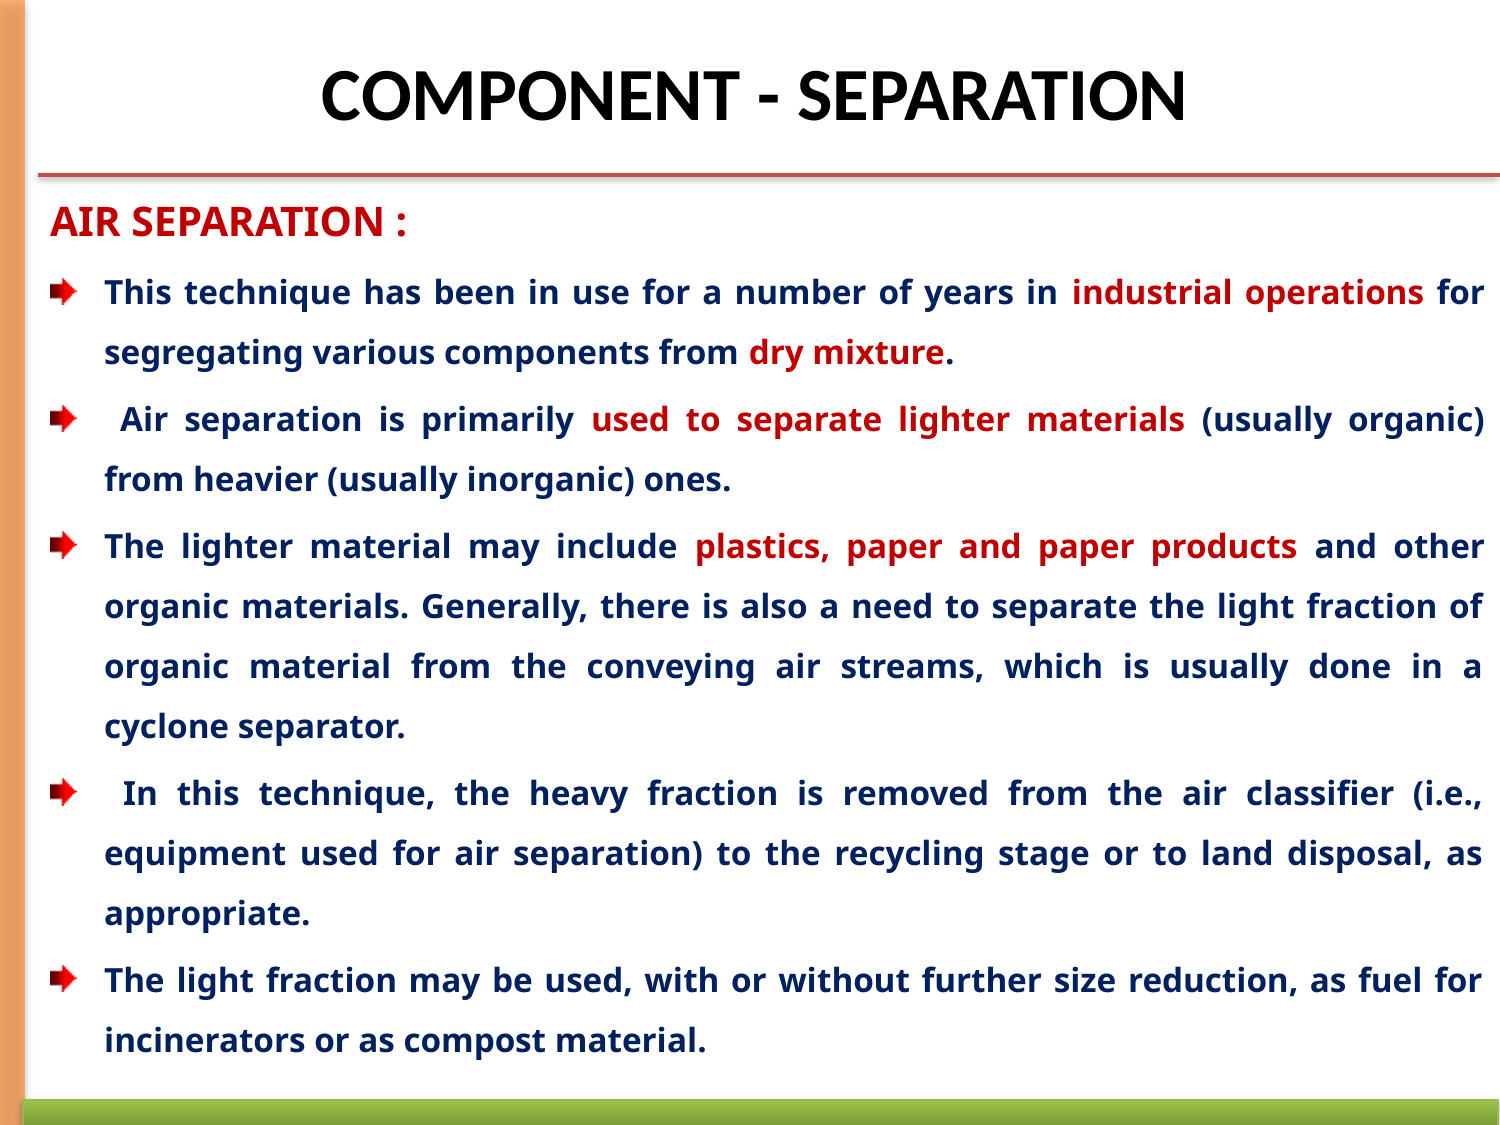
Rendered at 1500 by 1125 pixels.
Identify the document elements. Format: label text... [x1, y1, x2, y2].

title COMPONENT - SEPARATION [117, 35, 1411, 147]
picture [50, 778, 77, 806]
picture [50, 405, 77, 432]
picture [50, 531, 77, 559]
list AIR SEPARATION : This technique has been in use for a number of years in industrial operations for segregating various components from dry mixture. Air separation is primarily used to separate lighter materials (usually organic) from heavier (usually inorganic) ones. The lighter material may include plastics, paper and paper products and other organic materials. Generally, there is also a need to separate the light fraction of organic material from the conveying air streams, which is usually done in a cyclone separator. In this technique, the heavy fraction is removed from the air classifier (i.e., equipment used for air separation) to the recycling stage or to land disposal, as appropriate. The light fraction may be used, with or without further size reduction, as fuel for incinerators or as compost material. [35, 164, 1500, 1067]
picture [50, 965, 77, 992]
picture [50, 278, 77, 305]
